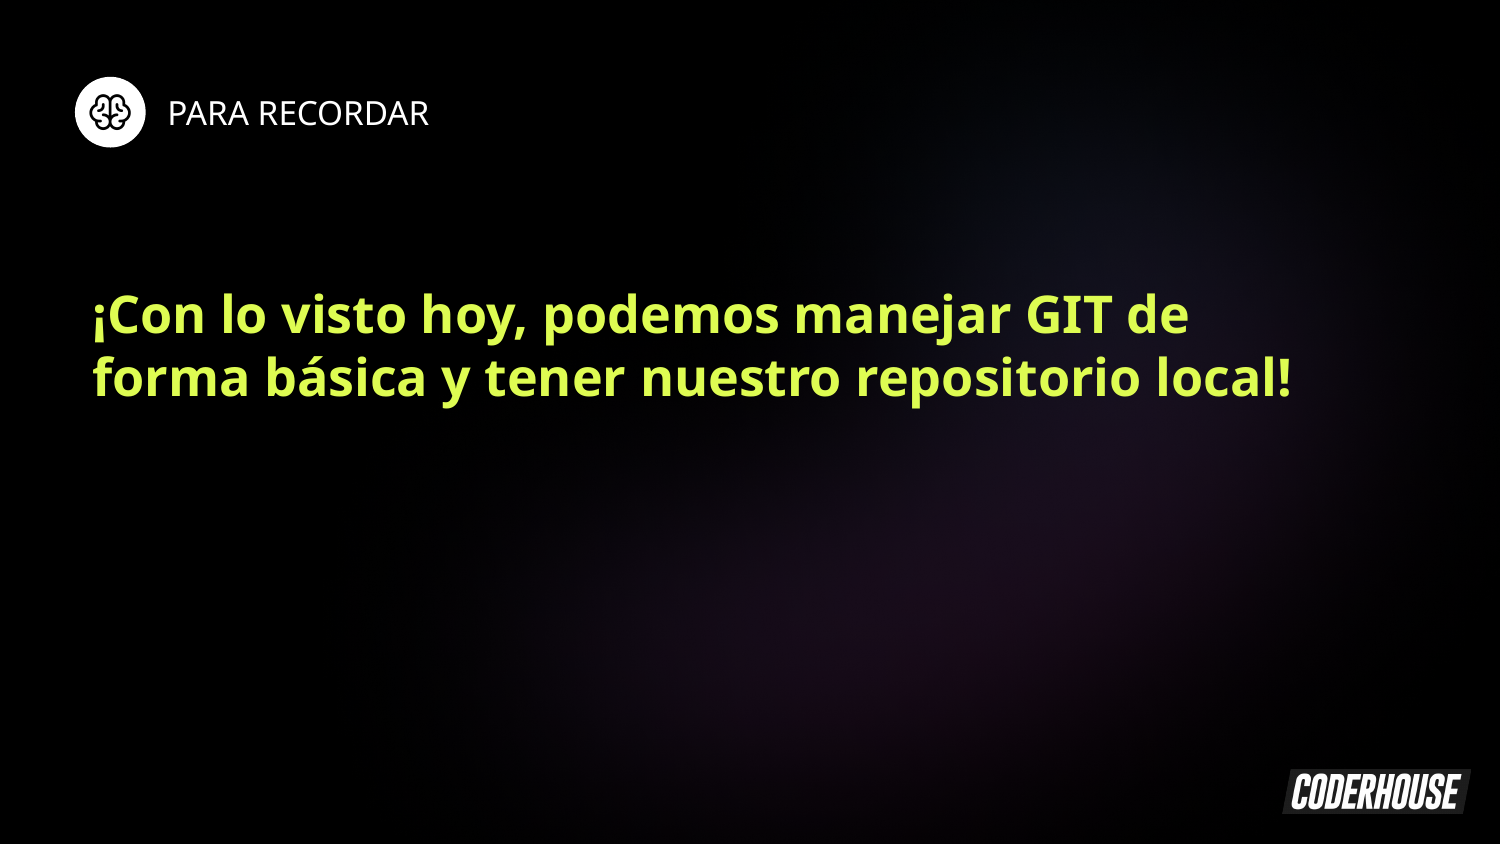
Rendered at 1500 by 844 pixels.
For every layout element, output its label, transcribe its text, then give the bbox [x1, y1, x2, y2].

picture [0, 0, 1500, 844]
text_box ¡Con lo visto hoy, podemos manejar GIT de forma básica y tener nuestro repositorio local! [77, 266, 1316, 422]
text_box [74, 76, 146, 148]
text_box PARA RECORDAR [152, 76, 632, 147]
